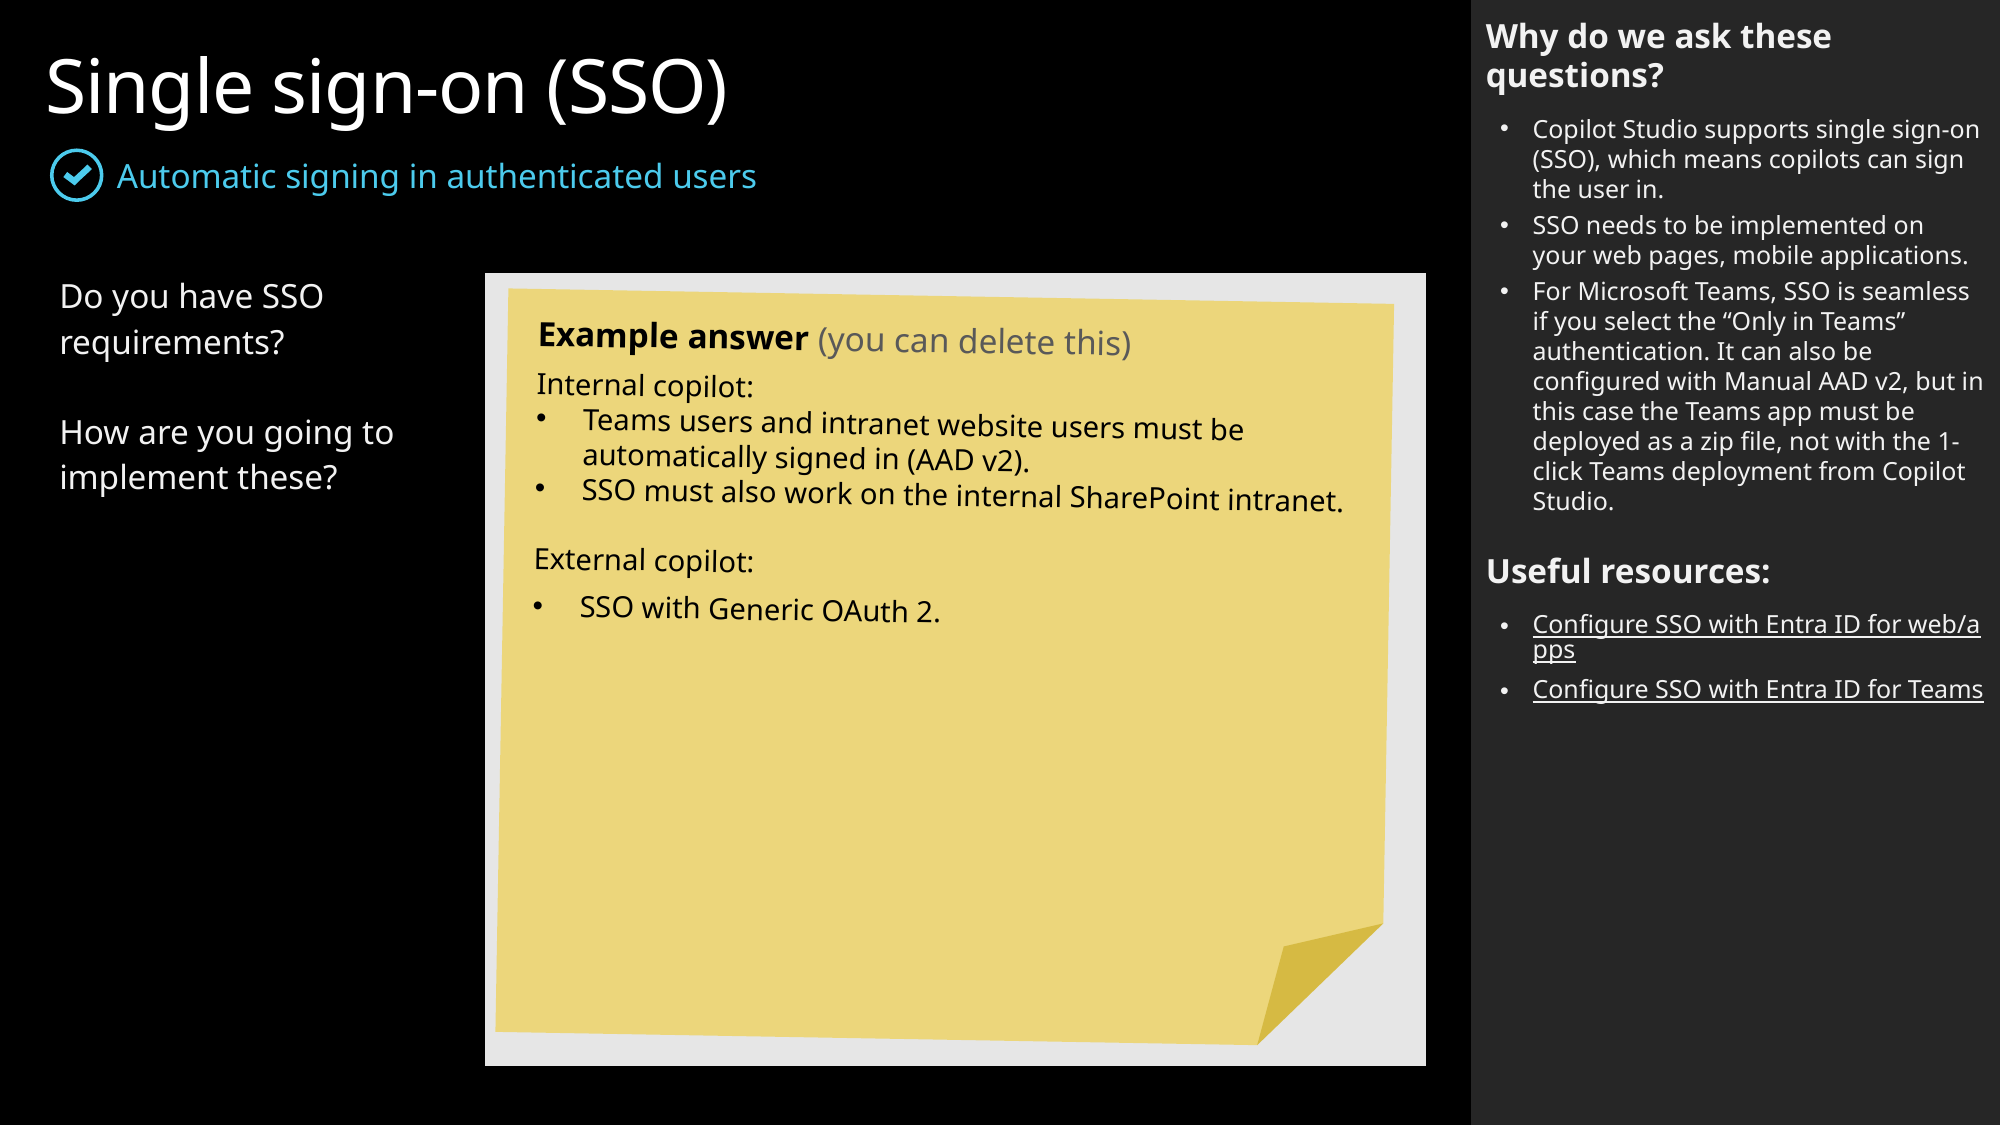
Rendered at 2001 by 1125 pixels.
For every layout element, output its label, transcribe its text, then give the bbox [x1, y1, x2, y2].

list Why do we ask these questions? Copilot Studio supports single sign-on (SSO), which means copilots can sign the user in. SSO needs to be implemented on your web pages, mobile applications. For Microsoft Teams, SSO is seamless if you select the “Only in Teams” authentication. It can also be configured with Manual AAD v2, but in this case the Teams app must be deployed as a zip file, not with the 1-click Teams deployment from Copilot Studio. Useful resources: Configure SSO with Entra ID for web/apps Configure SSO with Entra ID for Teams [1471, 0, 2000, 627]
table_header [485, 273, 1426, 1066]
text_box Example answer (you can delete this) Internal copilot: Teams users and intranet website users must be automatically signed in (AAD v2). SSO must also work on the internal SharePoint intranet. External copilot: SSO with Generic OAuth 2. [495, 288, 1395, 1046]
list Automatic signing in authenticated users [116, 155, 1427, 196]
table_header Do you have SSO requirements? How are you going to implement these? [59, 273, 485, 1066]
list Single sign-on (SSO) [45, 38, 1427, 130]
